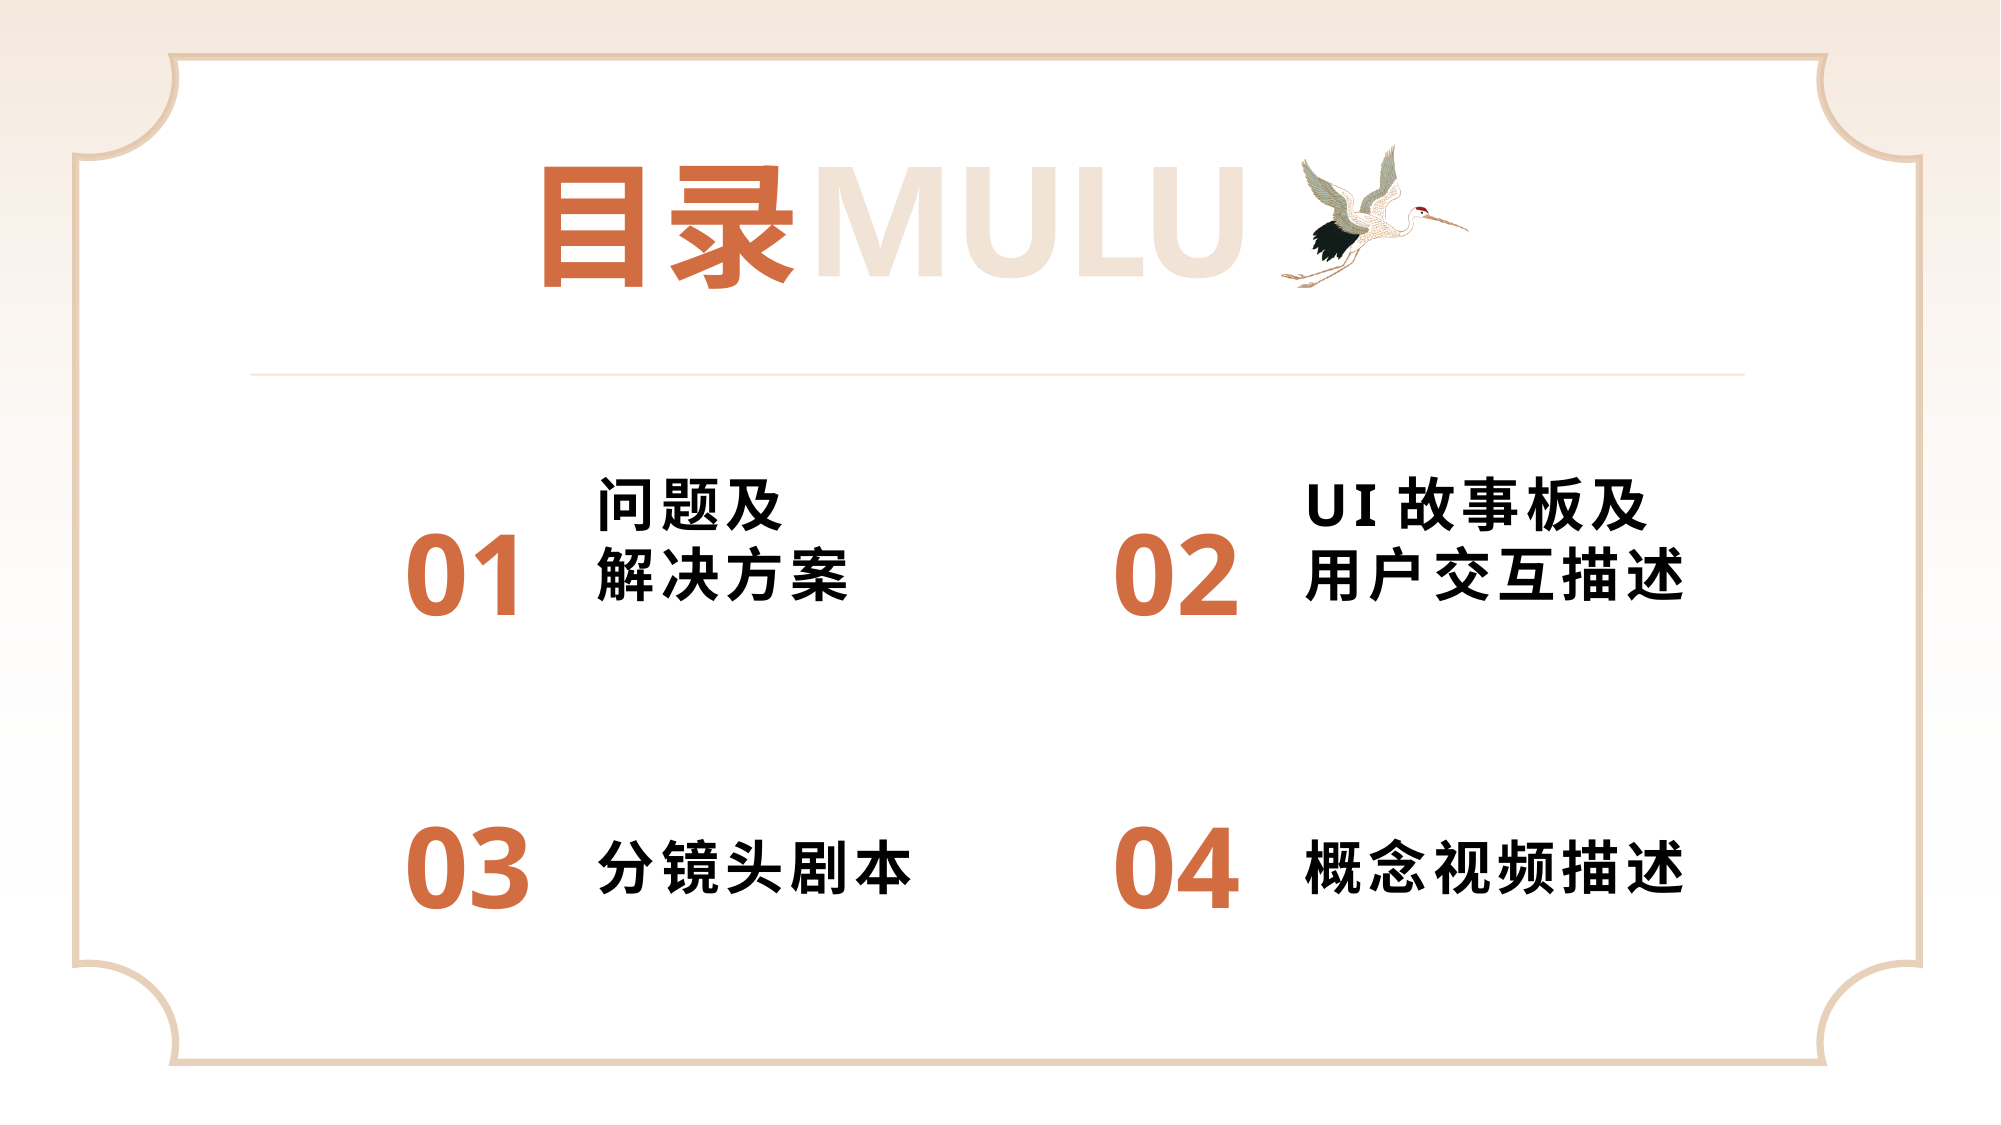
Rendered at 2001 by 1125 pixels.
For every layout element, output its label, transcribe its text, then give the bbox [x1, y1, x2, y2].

text_box 问题及 解决方案 [596, 447, 941, 609]
text_box 04 [1112, 743, 1305, 931]
text_box [817, 166, 943, 278]
title 目录 [525, 127, 807, 305]
text_box 分镜头剧本 [596, 740, 941, 901]
text_box 03 [404, 743, 597, 931]
text_box 02 [1112, 450, 1305, 639]
text_box UI故事板及 用户交互描述 [1304, 447, 1728, 609]
text_box [1152, 166, 1244, 280]
text_box [965, 166, 1057, 280]
picture [1280, 144, 1469, 288]
text_box [1078, 166, 1144, 277]
text_box 概念视频描述 [1304, 740, 1728, 901]
text_box 01 [404, 450, 597, 639]
